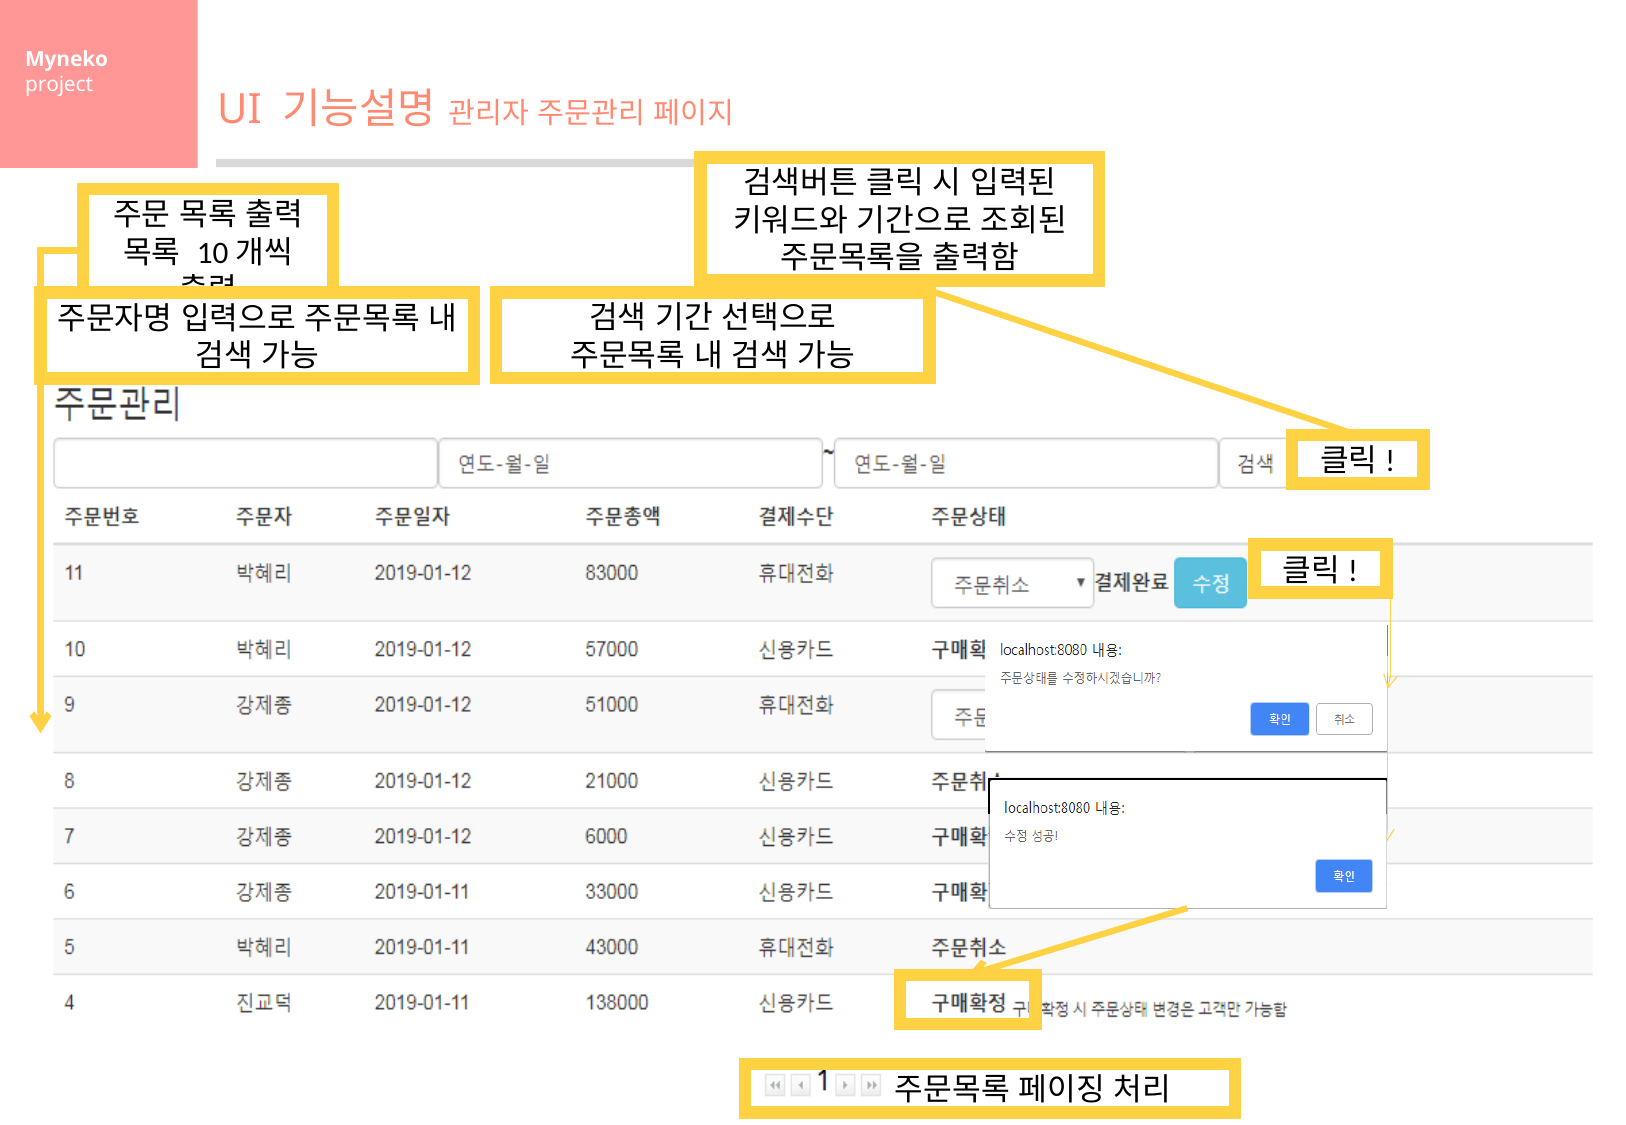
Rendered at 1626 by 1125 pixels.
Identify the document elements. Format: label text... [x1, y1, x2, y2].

text_box UI 기능설명 관리자 주문관리 페이지 [208, 77, 930, 137]
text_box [967, 908, 1188, 976]
picture [40, 357, 1601, 1110]
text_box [899, 281, 1358, 436]
text_box 검색버튼 클릭 시 입력된 키워드와 기간으로 조회된 주문목록을 출력함 [700, 157, 1100, 281]
text_box 주문 목록 출력 목록 10개씩 출력 [83, 188, 334, 292]
text_box [215, 158, 700, 168]
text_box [40, 251, 84, 734]
text_box [0, 0, 199, 169]
text_box 주문자명 입력으로 주문목록 내 검색 가능 [84, 292, 475, 357]
text_box Myneko project [16, 41, 180, 101]
text_box 검색 기간 선택으로 주문목록 내 검색 가능 [495, 292, 899, 357]
